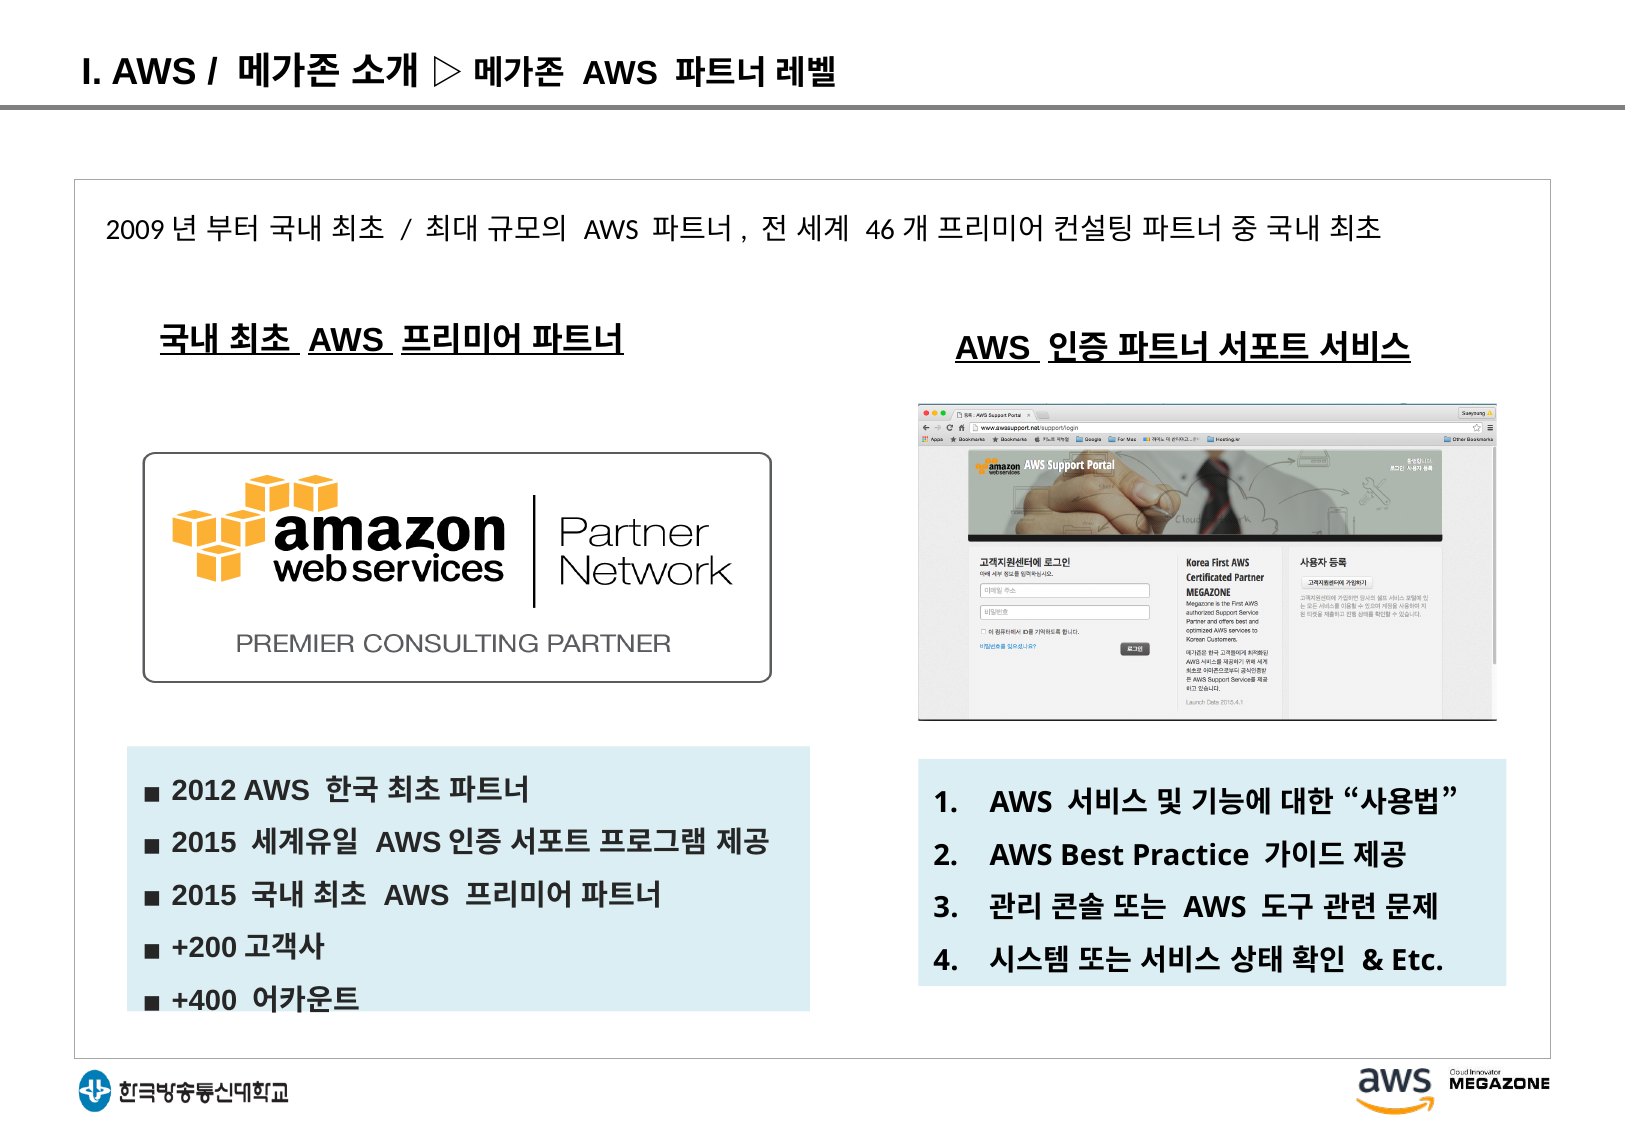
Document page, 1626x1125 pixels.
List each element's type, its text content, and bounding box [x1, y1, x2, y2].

picture [918, 403, 1497, 721]
picture [1448, 1066, 1550, 1090]
picture [127, 444, 785, 692]
text_box 2012 AWS 한국 최초 파트너 2015 세계유일 AWS인증 서포트 프로그램 제공 2015 국내 최초 AWS 프리미어 파트너 +200고객사 +400 어카운트 [127, 746, 810, 1012]
text_box I. AWS / 메가존 소개 ▷ 메가존 AWS 파트너 레벨 [75, 31, 1551, 108]
text_box 국내 최초 AWS 프리미어 파트너 [127, 310, 657, 358]
picture [62, 1058, 310, 1123]
picture [1355, 1068, 1447, 1115]
list 2009년 부터 국내 최초 / 최대 규모의 AWS 파트너, 전 세계 46개 프리미어 컨설팅 파트너 중 국내 최초 [90, 206, 1461, 263]
text_box AWS 서비스 및 기능에 대한 “사용법” AWS Best Practice 가이드 제공 관리 콘솔 또는 AWS 도구 관련 문제 시스템 또는 서비스 상태 확인 & Etc. [918, 758, 1507, 986]
text_box AWS 인증 파트너 서포트 서비스 [918, 318, 1448, 366]
